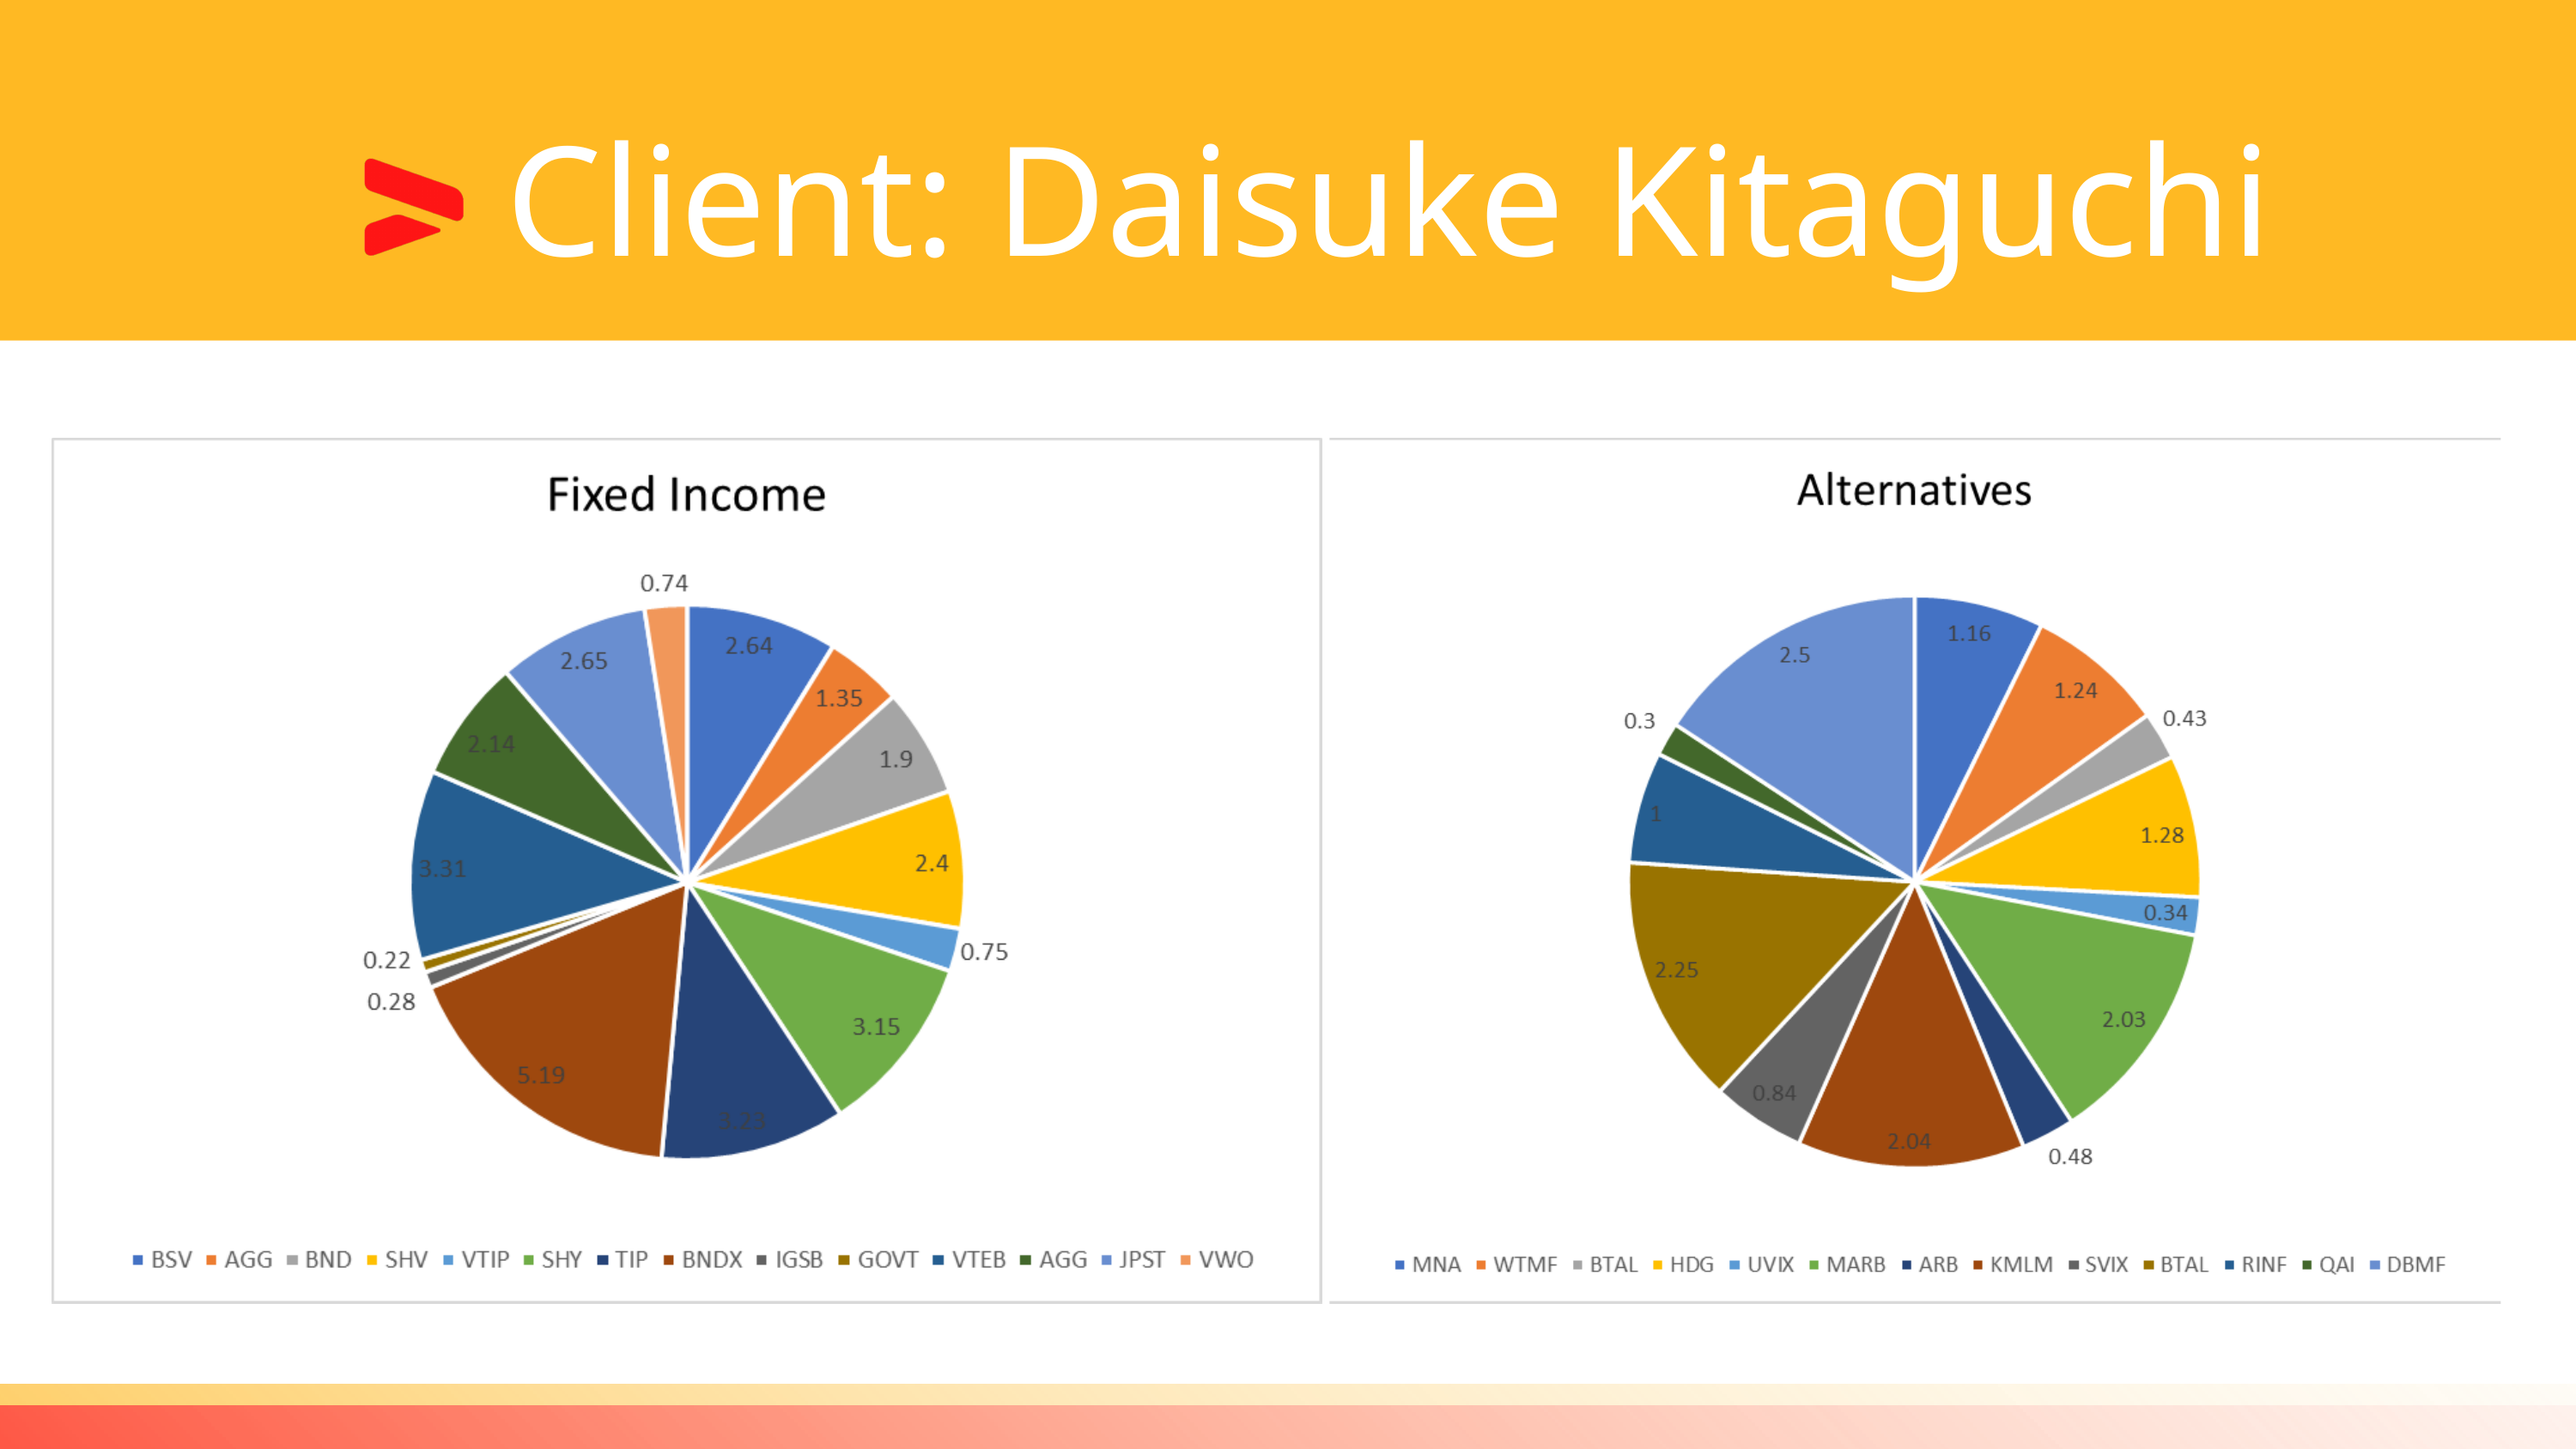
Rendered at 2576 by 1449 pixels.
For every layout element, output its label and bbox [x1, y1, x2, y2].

picture [52, 438, 1322, 1304]
text_box [0, 0, 2576, 341]
picture [0, 1384, 2576, 1449]
picture [1329, 438, 2501, 1304]
text_box [364, 116, 2410, 299]
